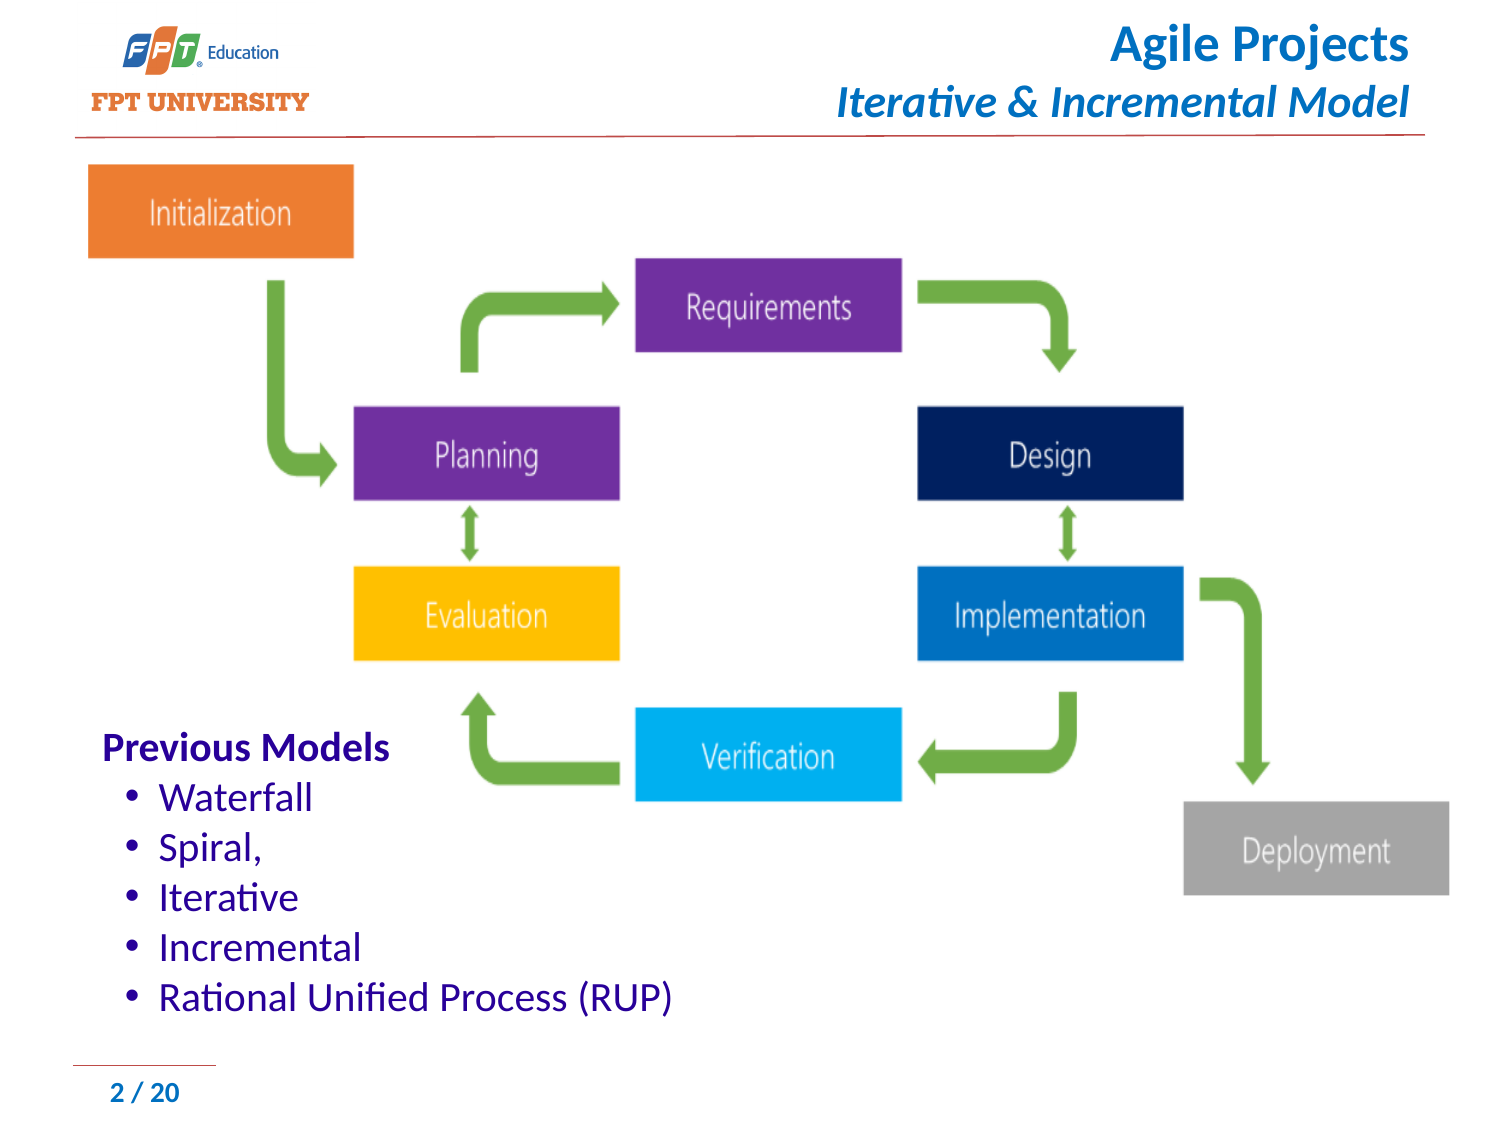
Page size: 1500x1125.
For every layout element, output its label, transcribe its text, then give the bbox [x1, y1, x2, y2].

picture [77, 2, 315, 133]
title Agile Projects Iterative & Incremental Model [315, 0, 1425, 135]
text_box Previous Models Waterfall Spiral, Iterative Incremental Rational Unified Process (RUP) [87, 913, 863, 1028]
picture [74, 149, 1459, 905]
